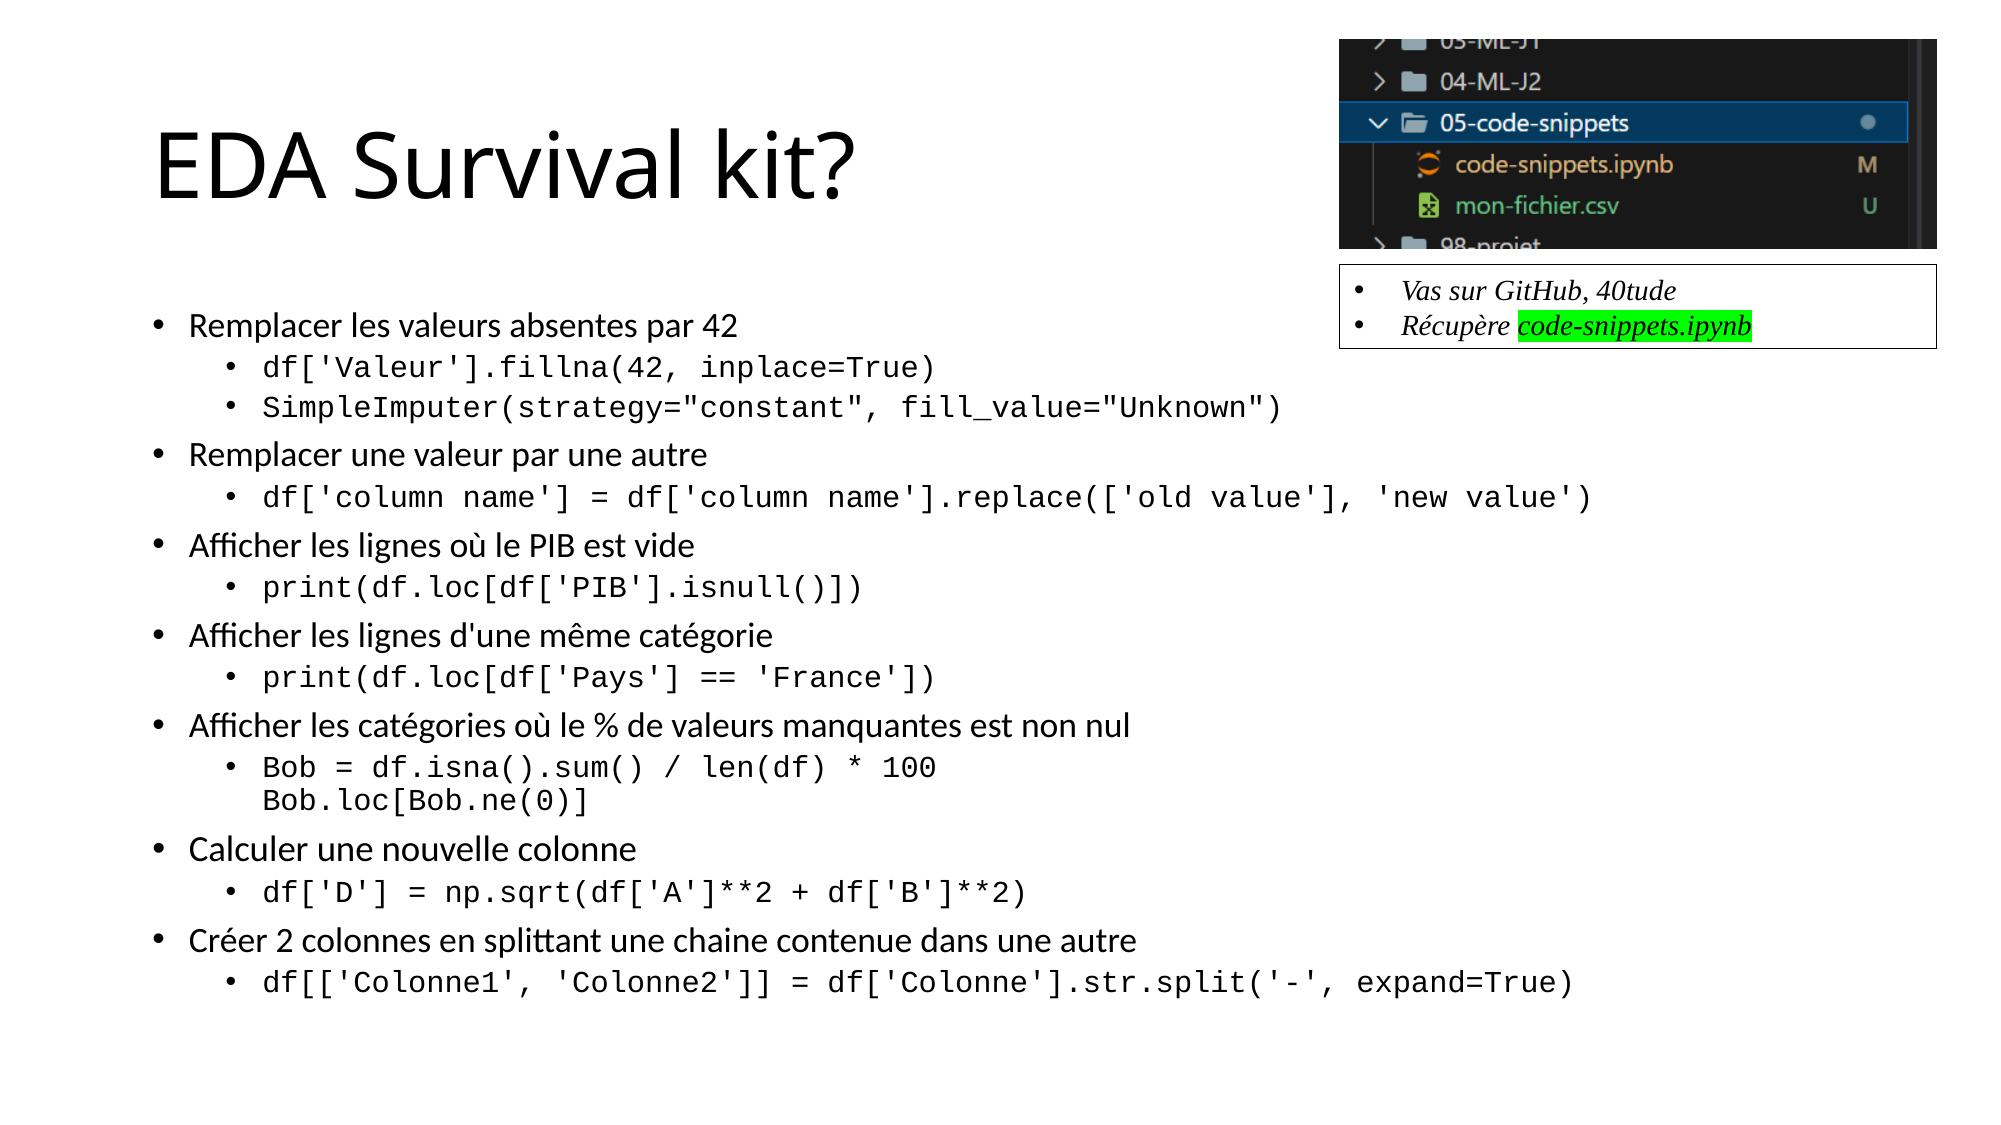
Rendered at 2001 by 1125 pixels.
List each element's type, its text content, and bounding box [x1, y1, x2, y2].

picture [1339, 39, 1937, 250]
title EDA Survival kit? [137, 59, 1863, 278]
text_box Vas sur GitHub, 40tude Récupère code-snippets.ipynb [1339, 264, 1937, 349]
list Remplacer les valeurs absentes par 42 df['Valeur'].fillna(42, inplace=True) SimpleImputer(strategy="constant", fill_value="Unknown") Remplacer une valeur par une autre df['column name'] = df['column name'].replace(['old value'], 'new value') Afficher les lignes où le PIB est vide print(df.loc[df['PIB'].isnull()]) Afficher les lignes d'une même catégorie print(df.loc[df['Pays'] == 'France']) Afficher les catégories où le % de valeurs manquantes est non nul Bob = df.isna().sum() / len(df) * 100 Bob.loc[Bob.ne(0)] Calculer une nouvelle colonne df['D'] = np.sqrt(df['A']**2 + df['B']**2) Créer 2 colonnes en splittant une chaine contenue dans une autre df[['Colonne1', 'Colonne2']] = df['Colonne'].str.split('-', expand=True) [137, 299, 1863, 1014]
